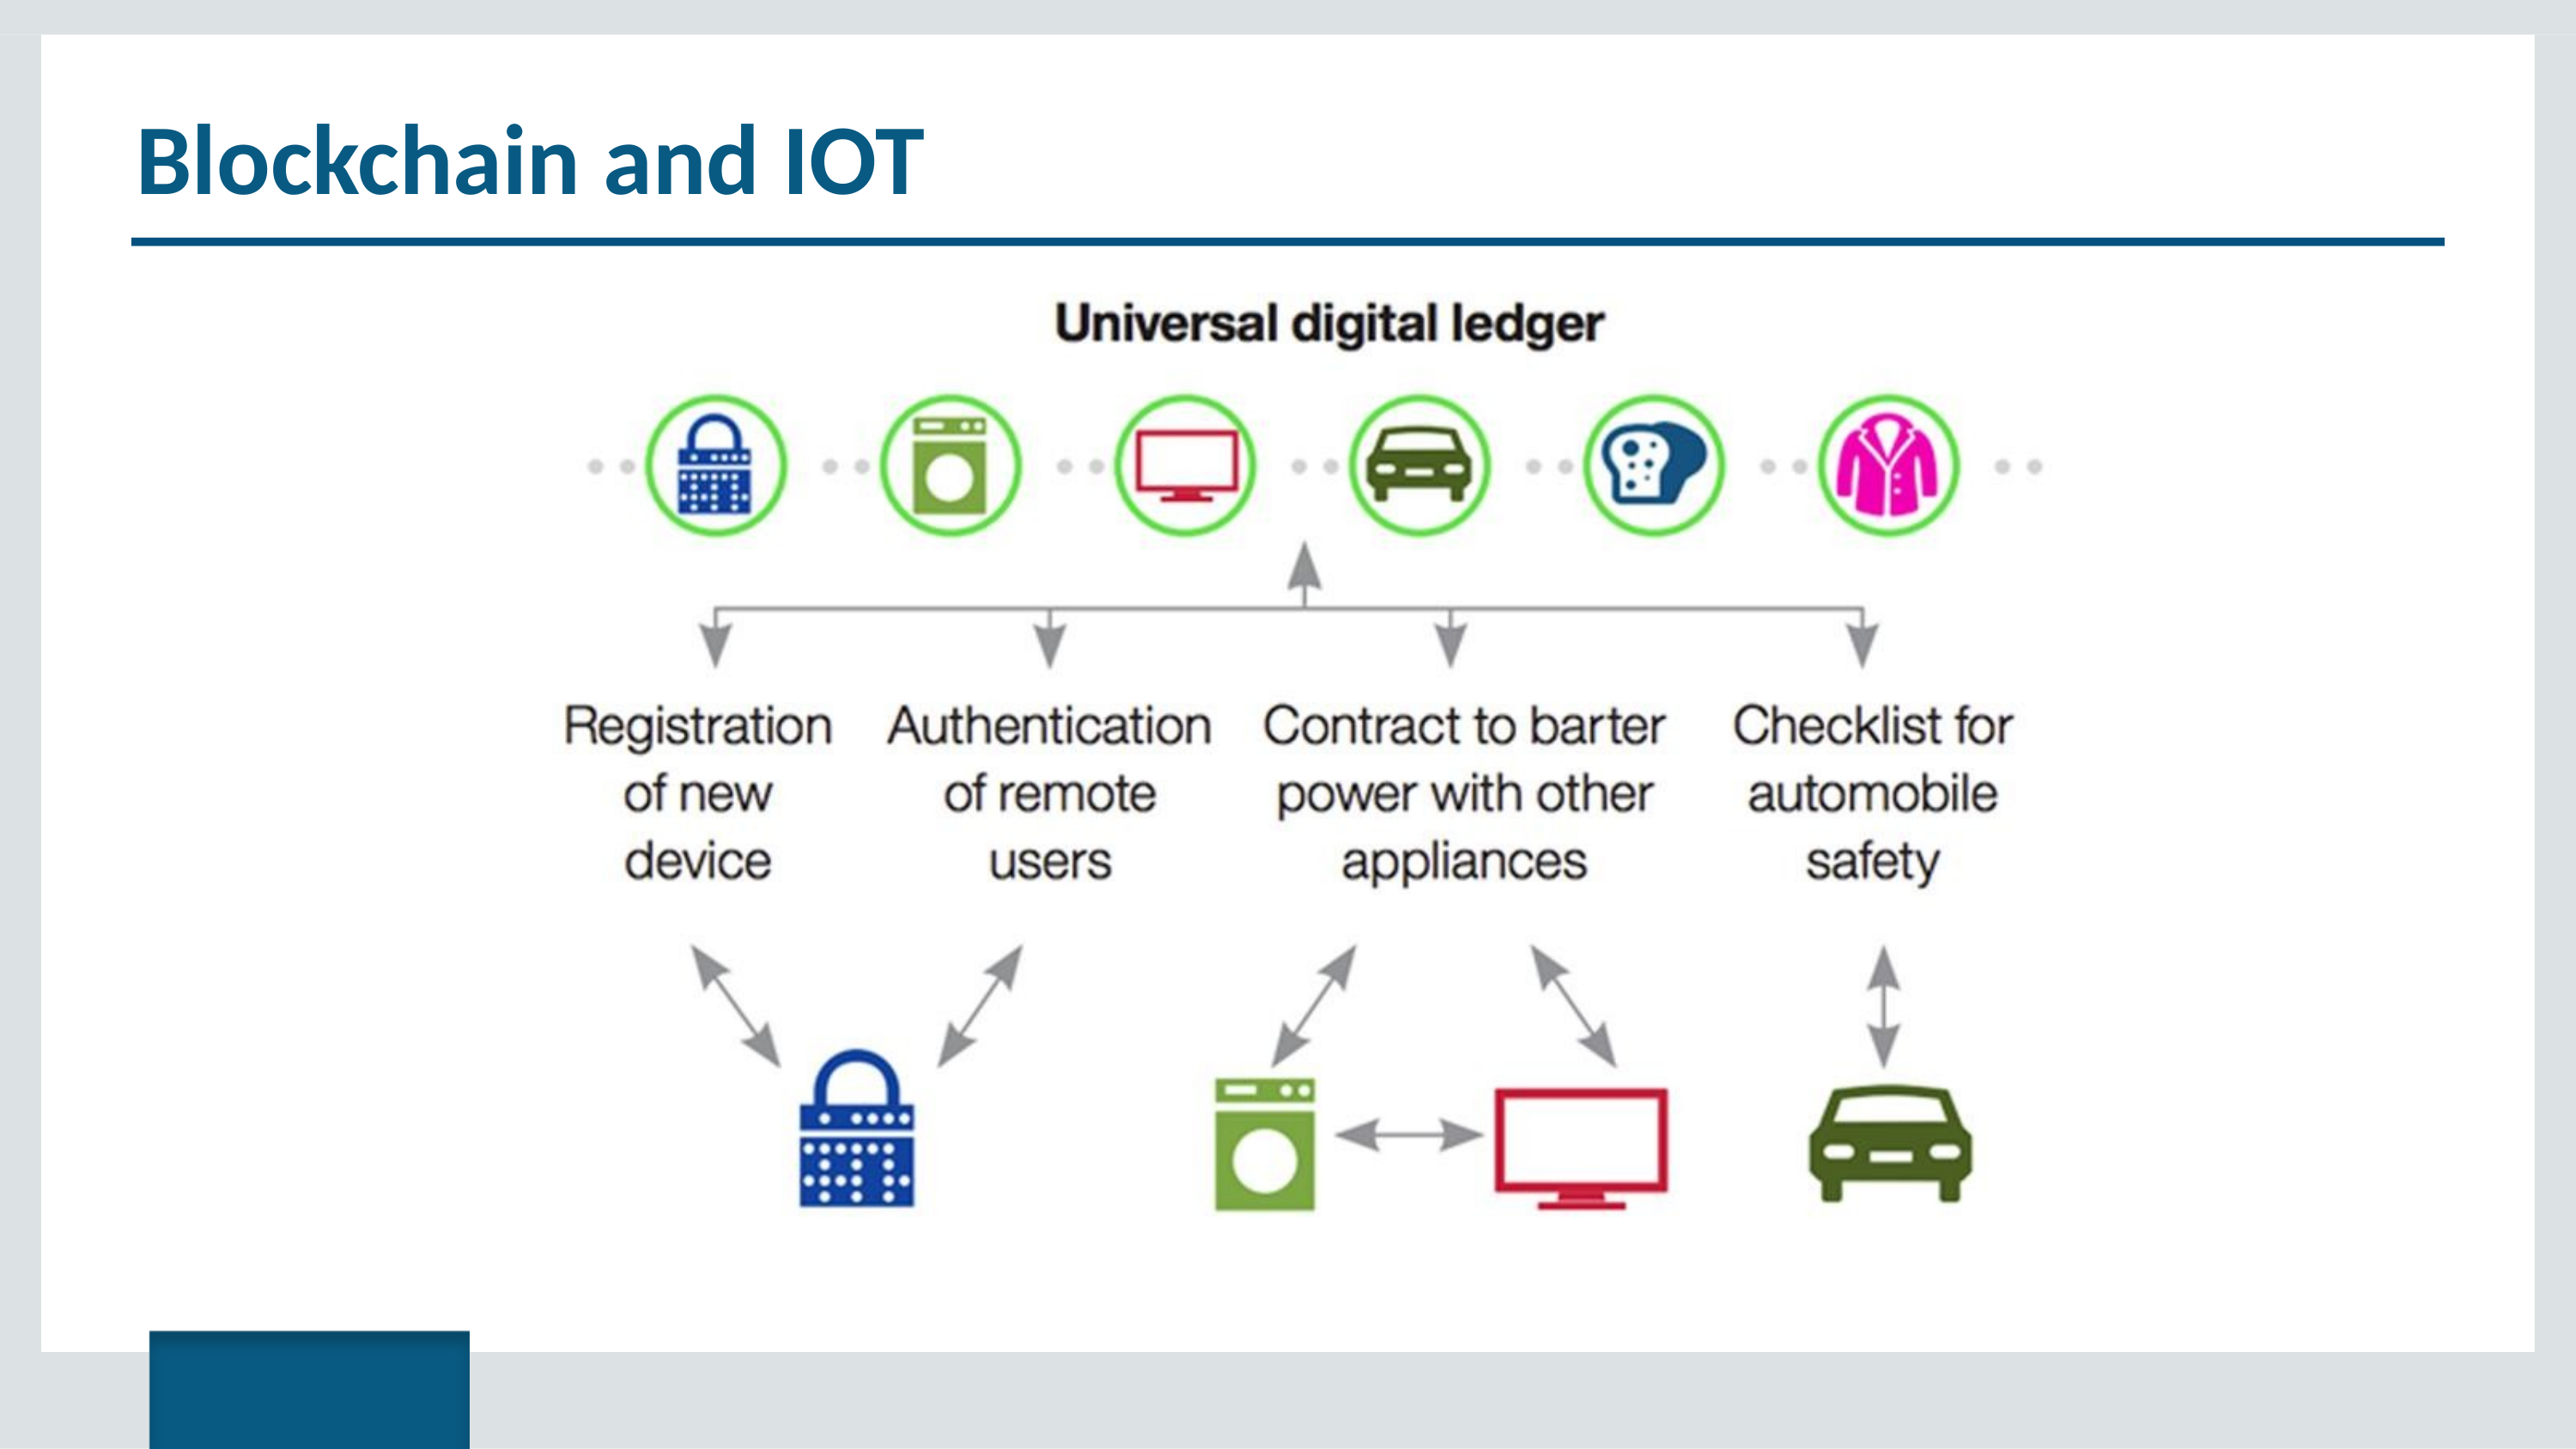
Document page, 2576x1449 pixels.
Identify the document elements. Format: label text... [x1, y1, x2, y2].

text_box [551, 293, 2052, 1218]
text_box [936, 237, 2445, 246]
title Blockchain and IOT [132, 91, 936, 337]
picture [149, 1331, 470, 1449]
